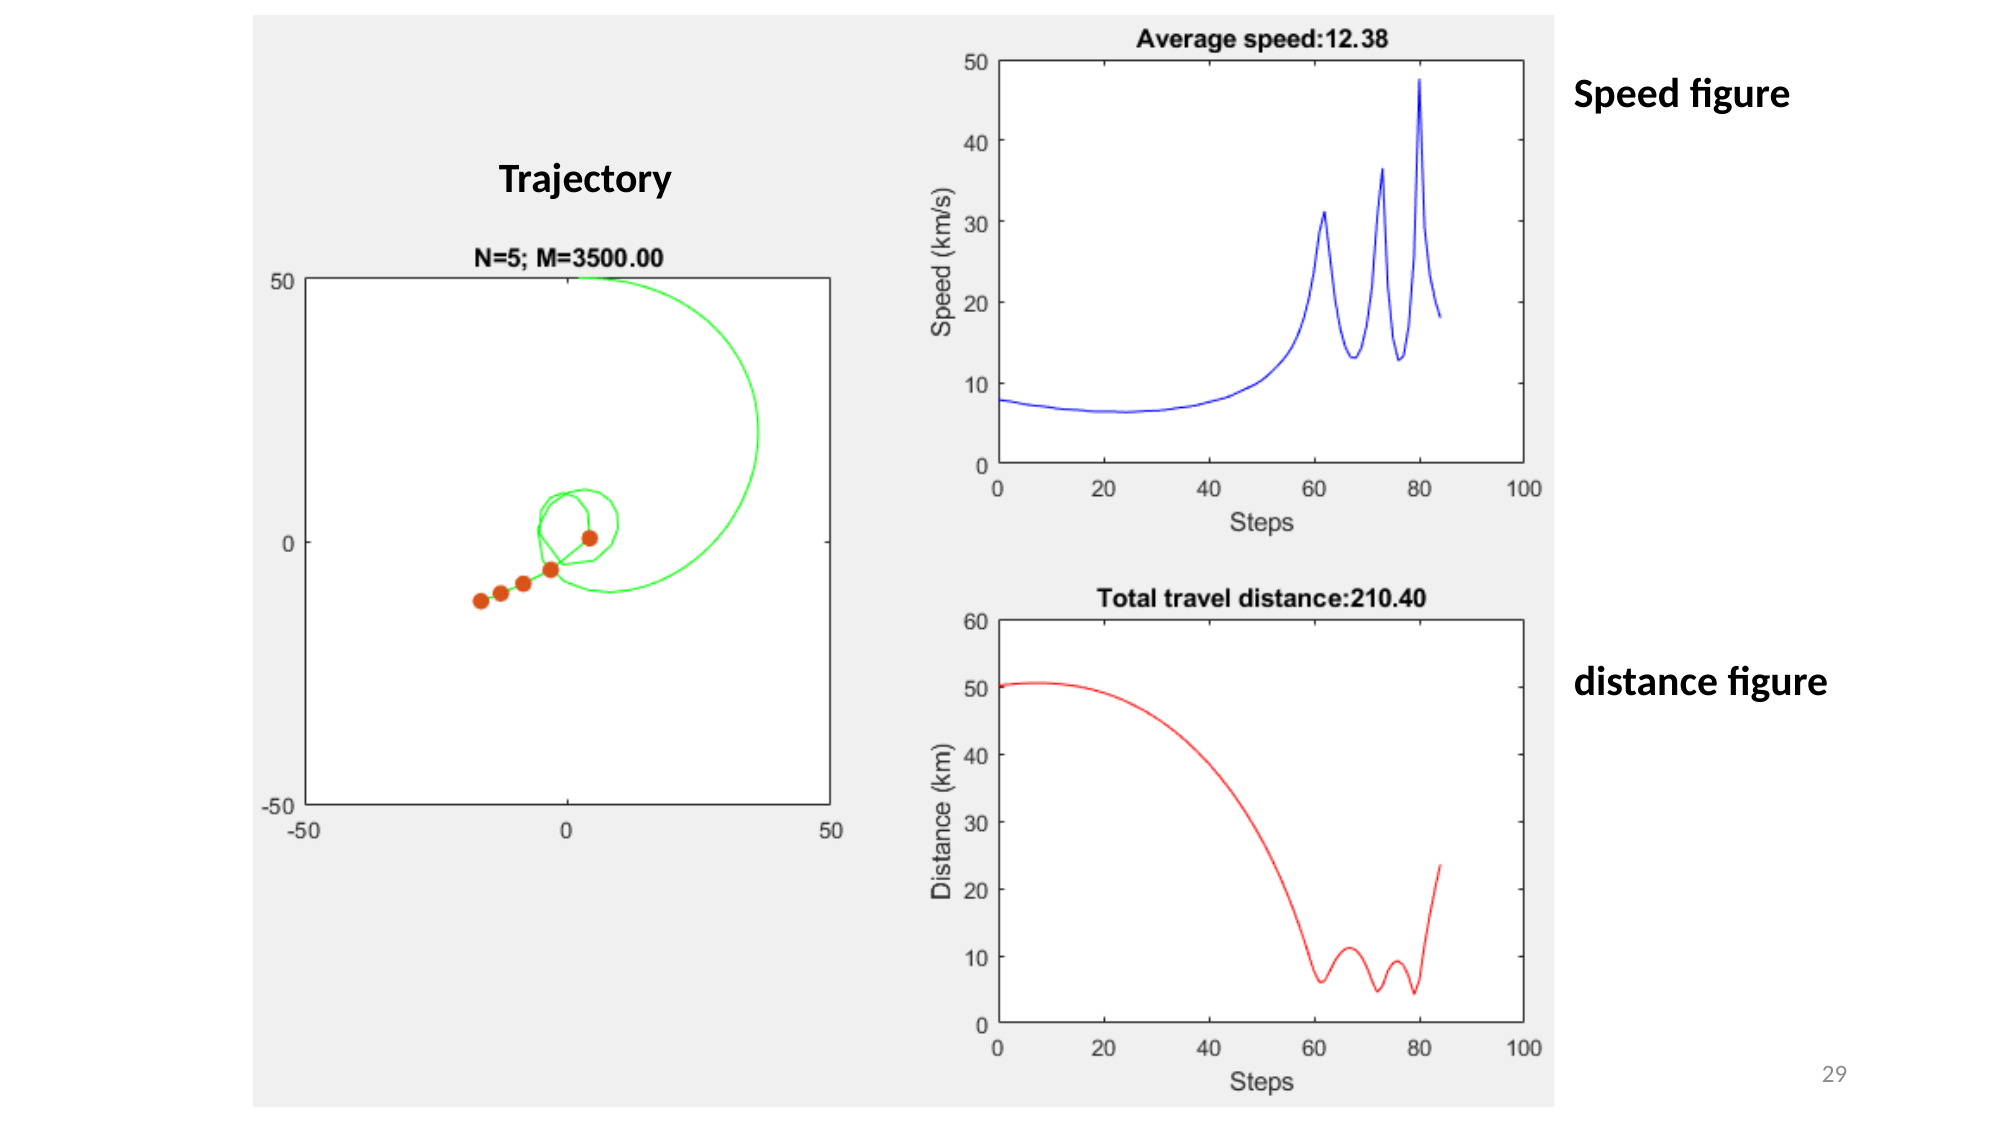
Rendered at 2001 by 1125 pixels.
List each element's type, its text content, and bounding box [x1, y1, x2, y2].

text_box distance figure [1558, 646, 1844, 712]
slide_number 29 [1555, 1042, 1863, 1103]
text_box Speed figure [1558, 58, 1806, 124]
picture [253, 15, 1555, 1107]
